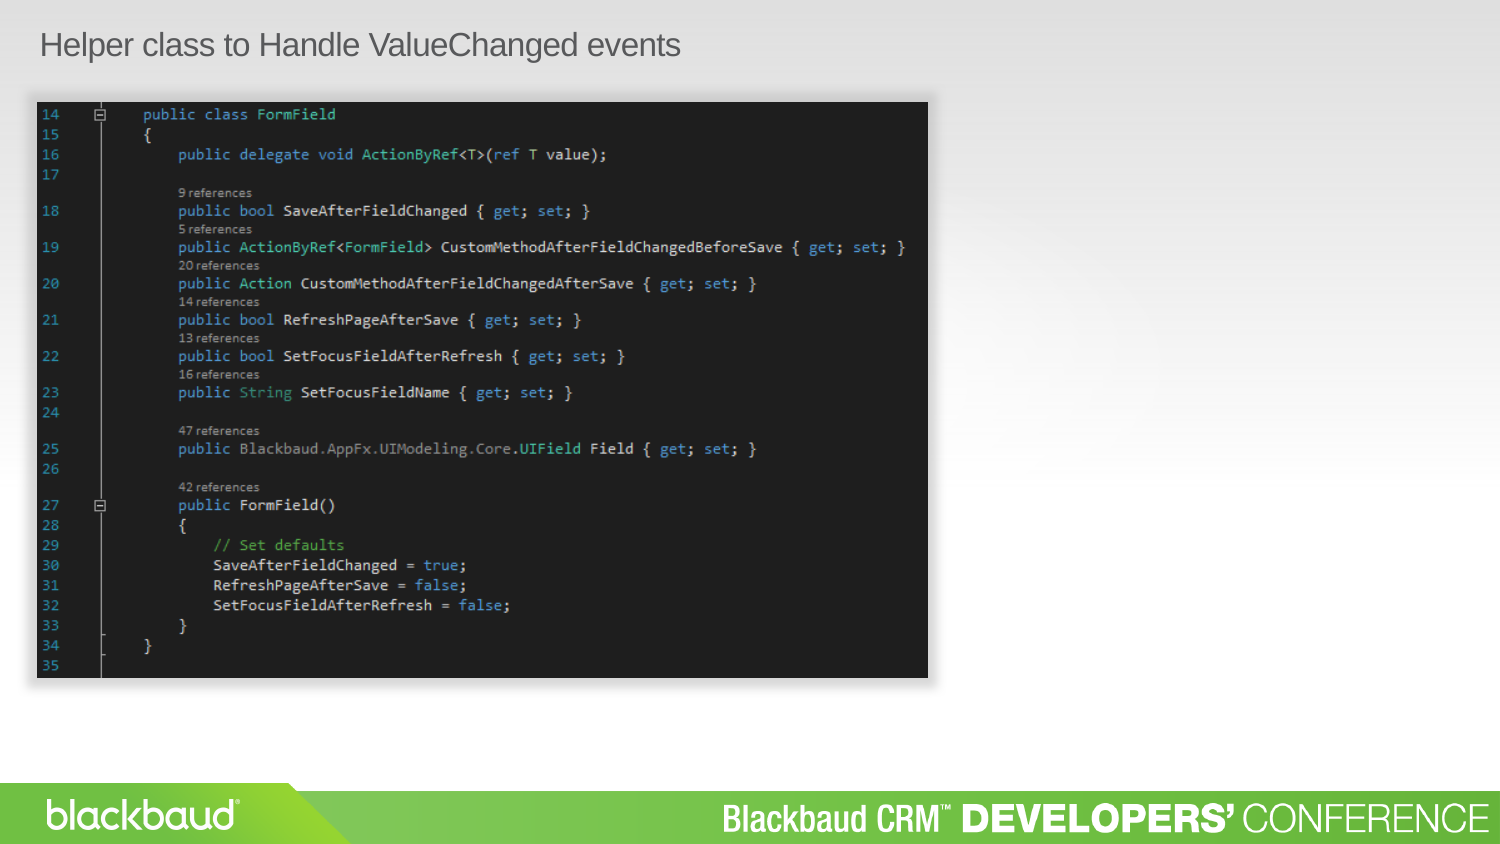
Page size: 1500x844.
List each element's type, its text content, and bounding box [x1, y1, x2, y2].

picture [0, 0, 1500, 844]
text_box Helper class to Handle ValueChanged events [24, 15, 966, 70]
